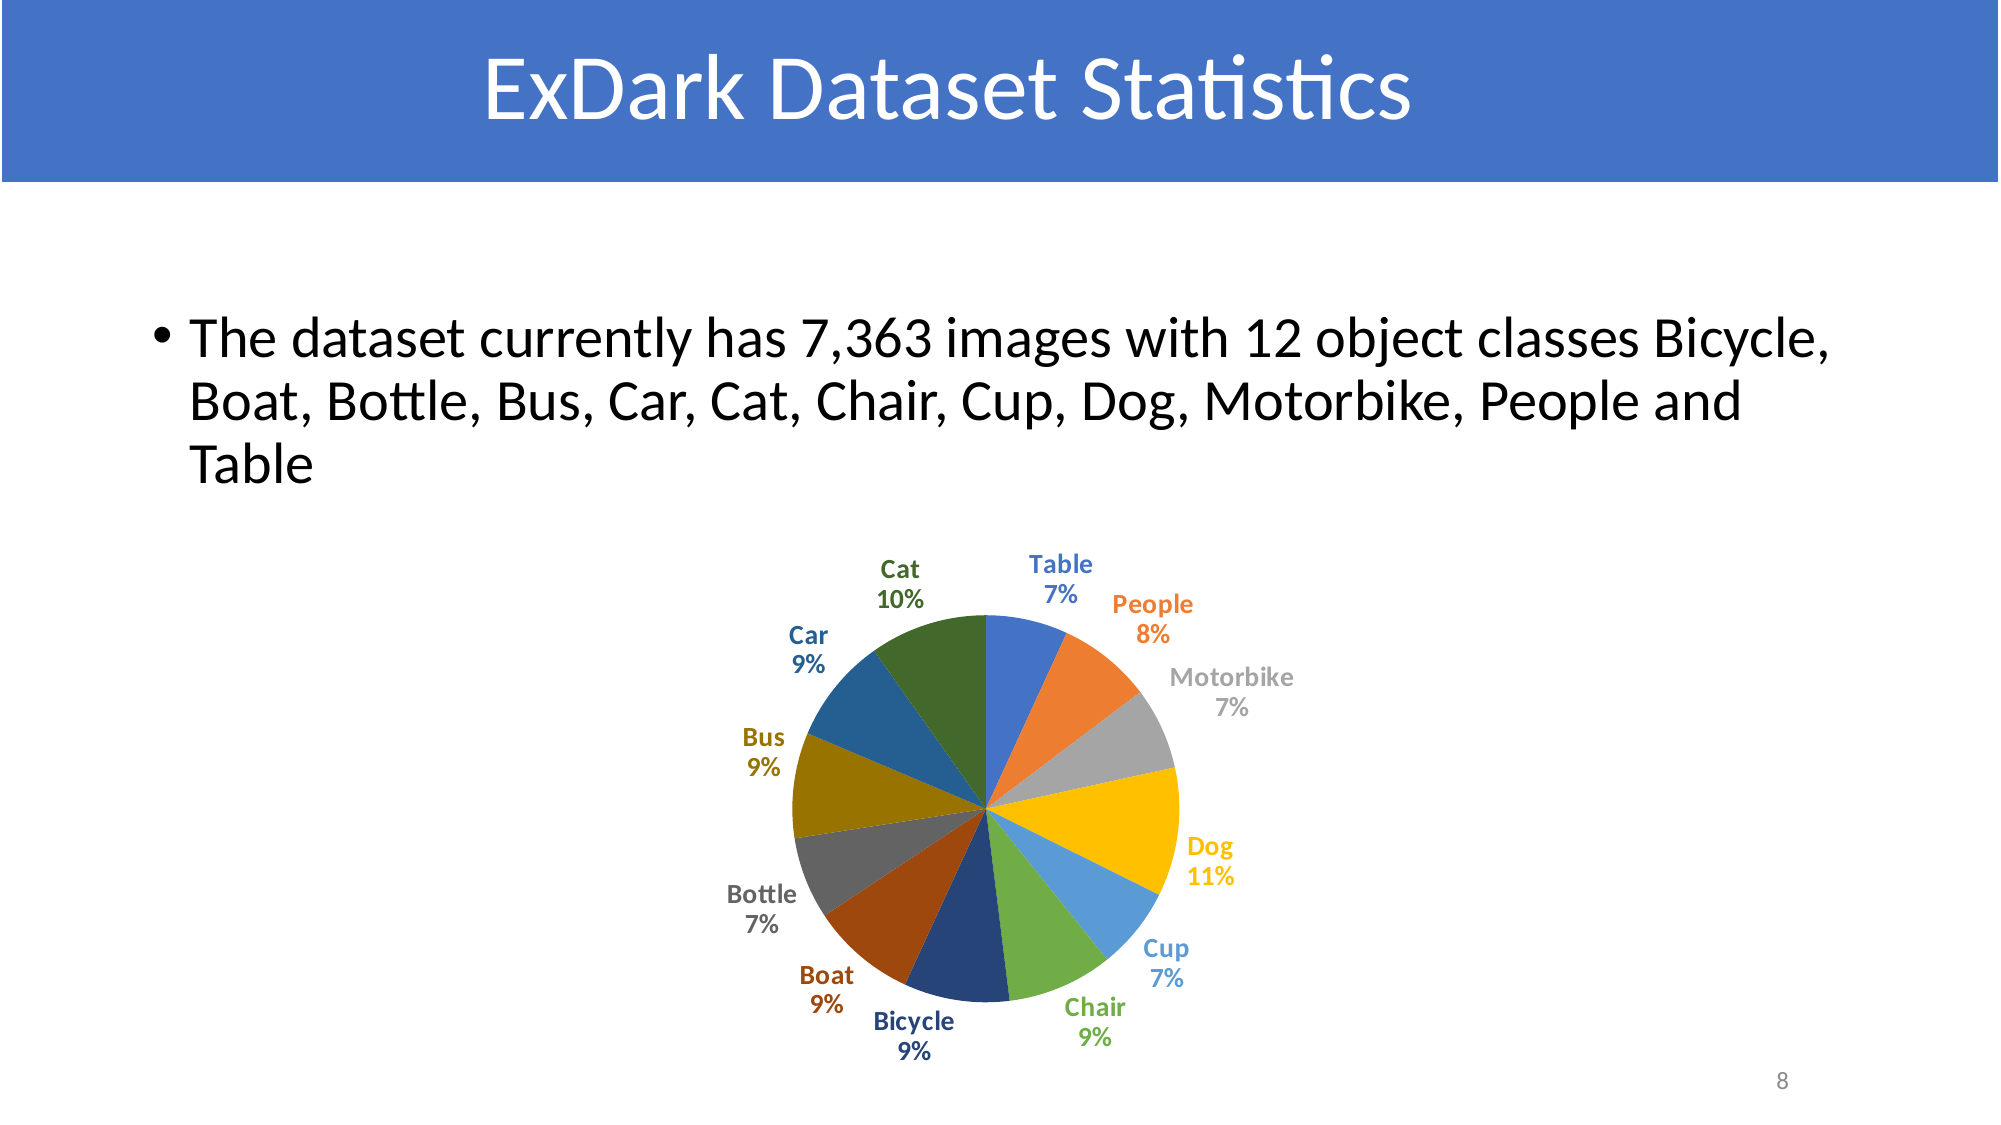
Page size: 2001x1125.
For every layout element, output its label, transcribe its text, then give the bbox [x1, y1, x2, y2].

chart [542, 539, 1481, 1080]
slide_number 8 [1410, 1050, 1804, 1110]
list The dataset currently has 7,363 images with 12 object classes Bicycle, Boat, Bottle, Bus, Car, Cat, Chair, Cup, Dog, Motorbike, People and Table [137, 299, 1863, 1014]
title ExDark Dataset Statistics [0, 0, 2000, 185]
